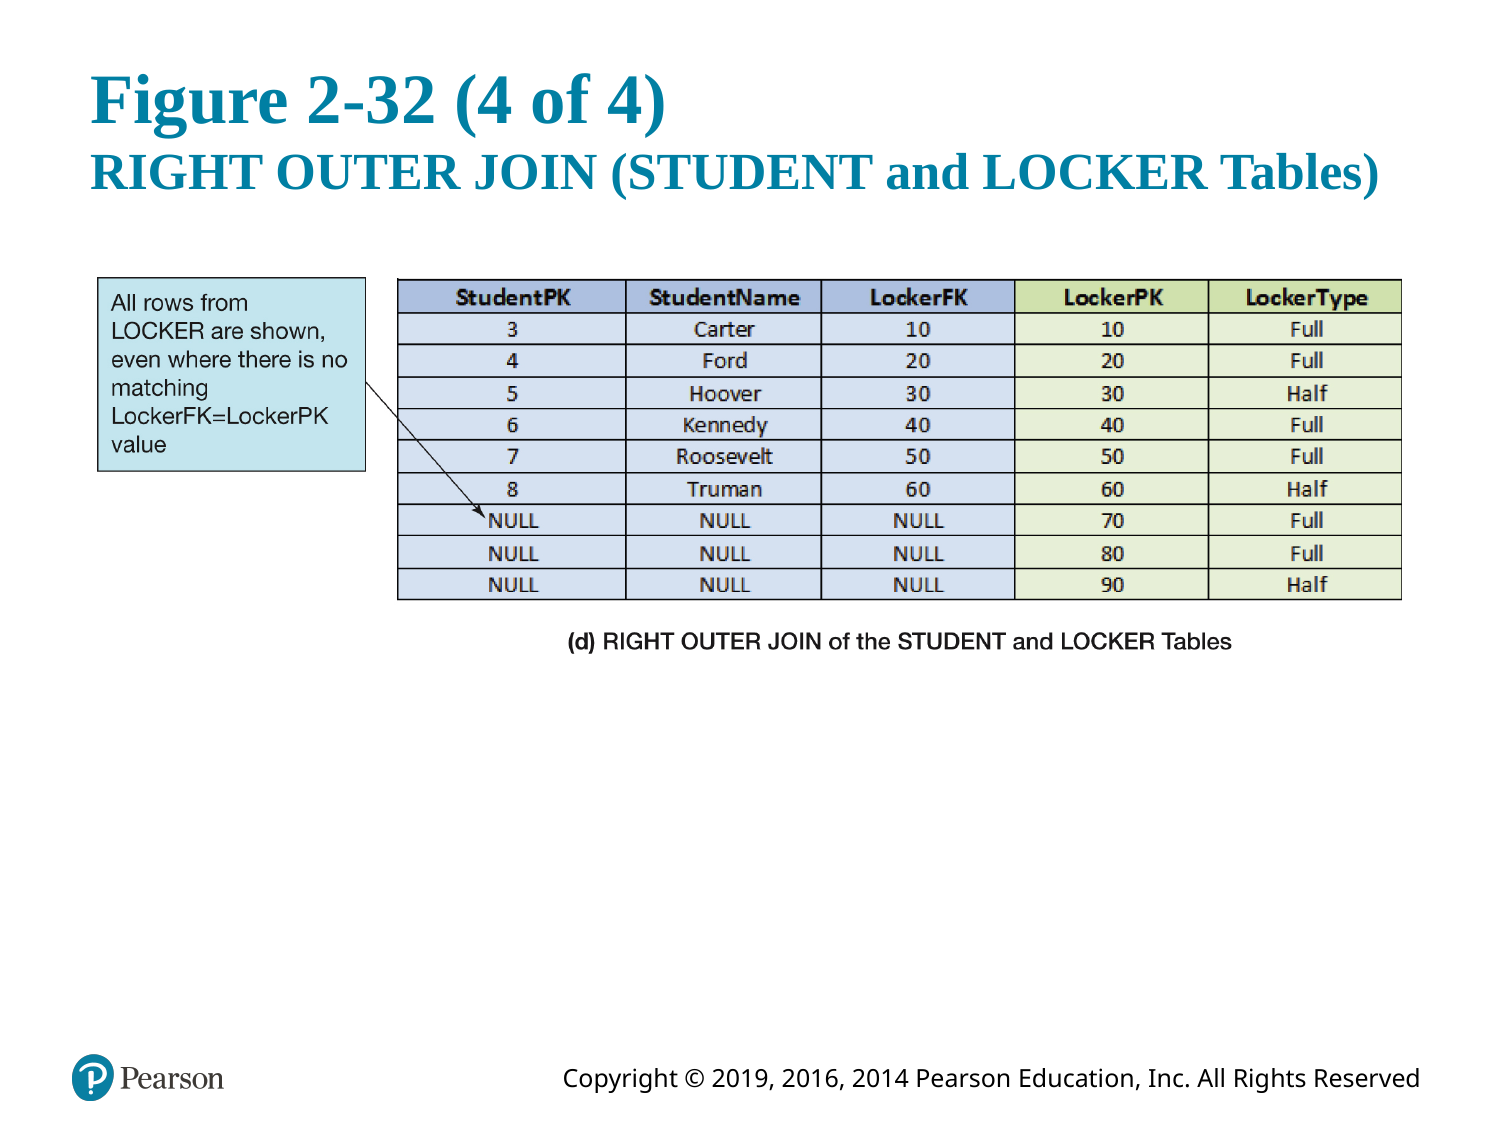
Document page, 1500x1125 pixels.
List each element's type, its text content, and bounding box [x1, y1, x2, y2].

picture [72, 1054, 88, 1070]
title Figure 2-32 (4 of 4) RIGHT OUTER JOIN (STUDENT and LOCKER Tables) [75, 35, 1425, 216]
picture [80, 1063, 106, 1088]
picture [97, 277, 1403, 655]
picture [72, 1087, 83, 1101]
picture [98, 1054, 224, 1101]
